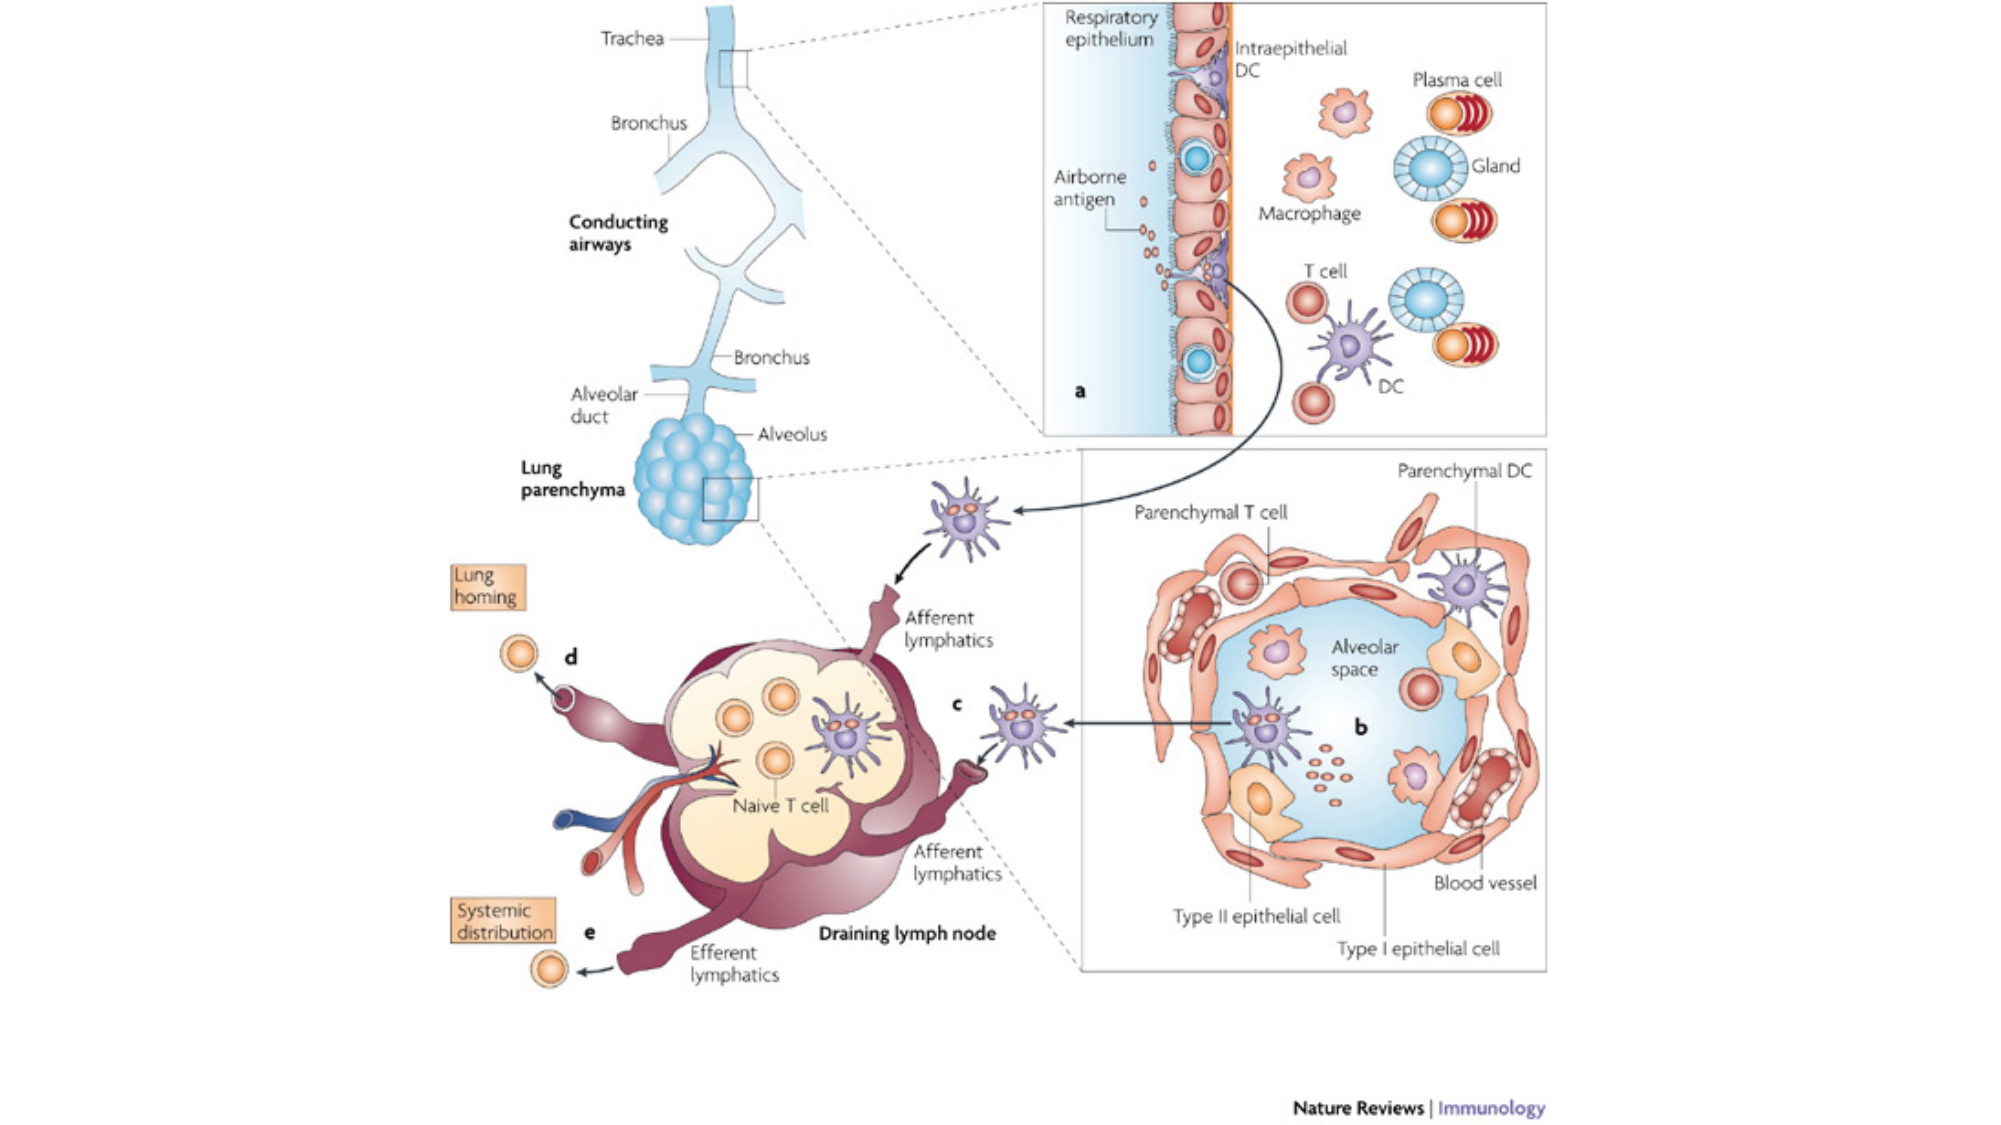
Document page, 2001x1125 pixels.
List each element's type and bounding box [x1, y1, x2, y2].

picture [447, 0, 1553, 1125]
